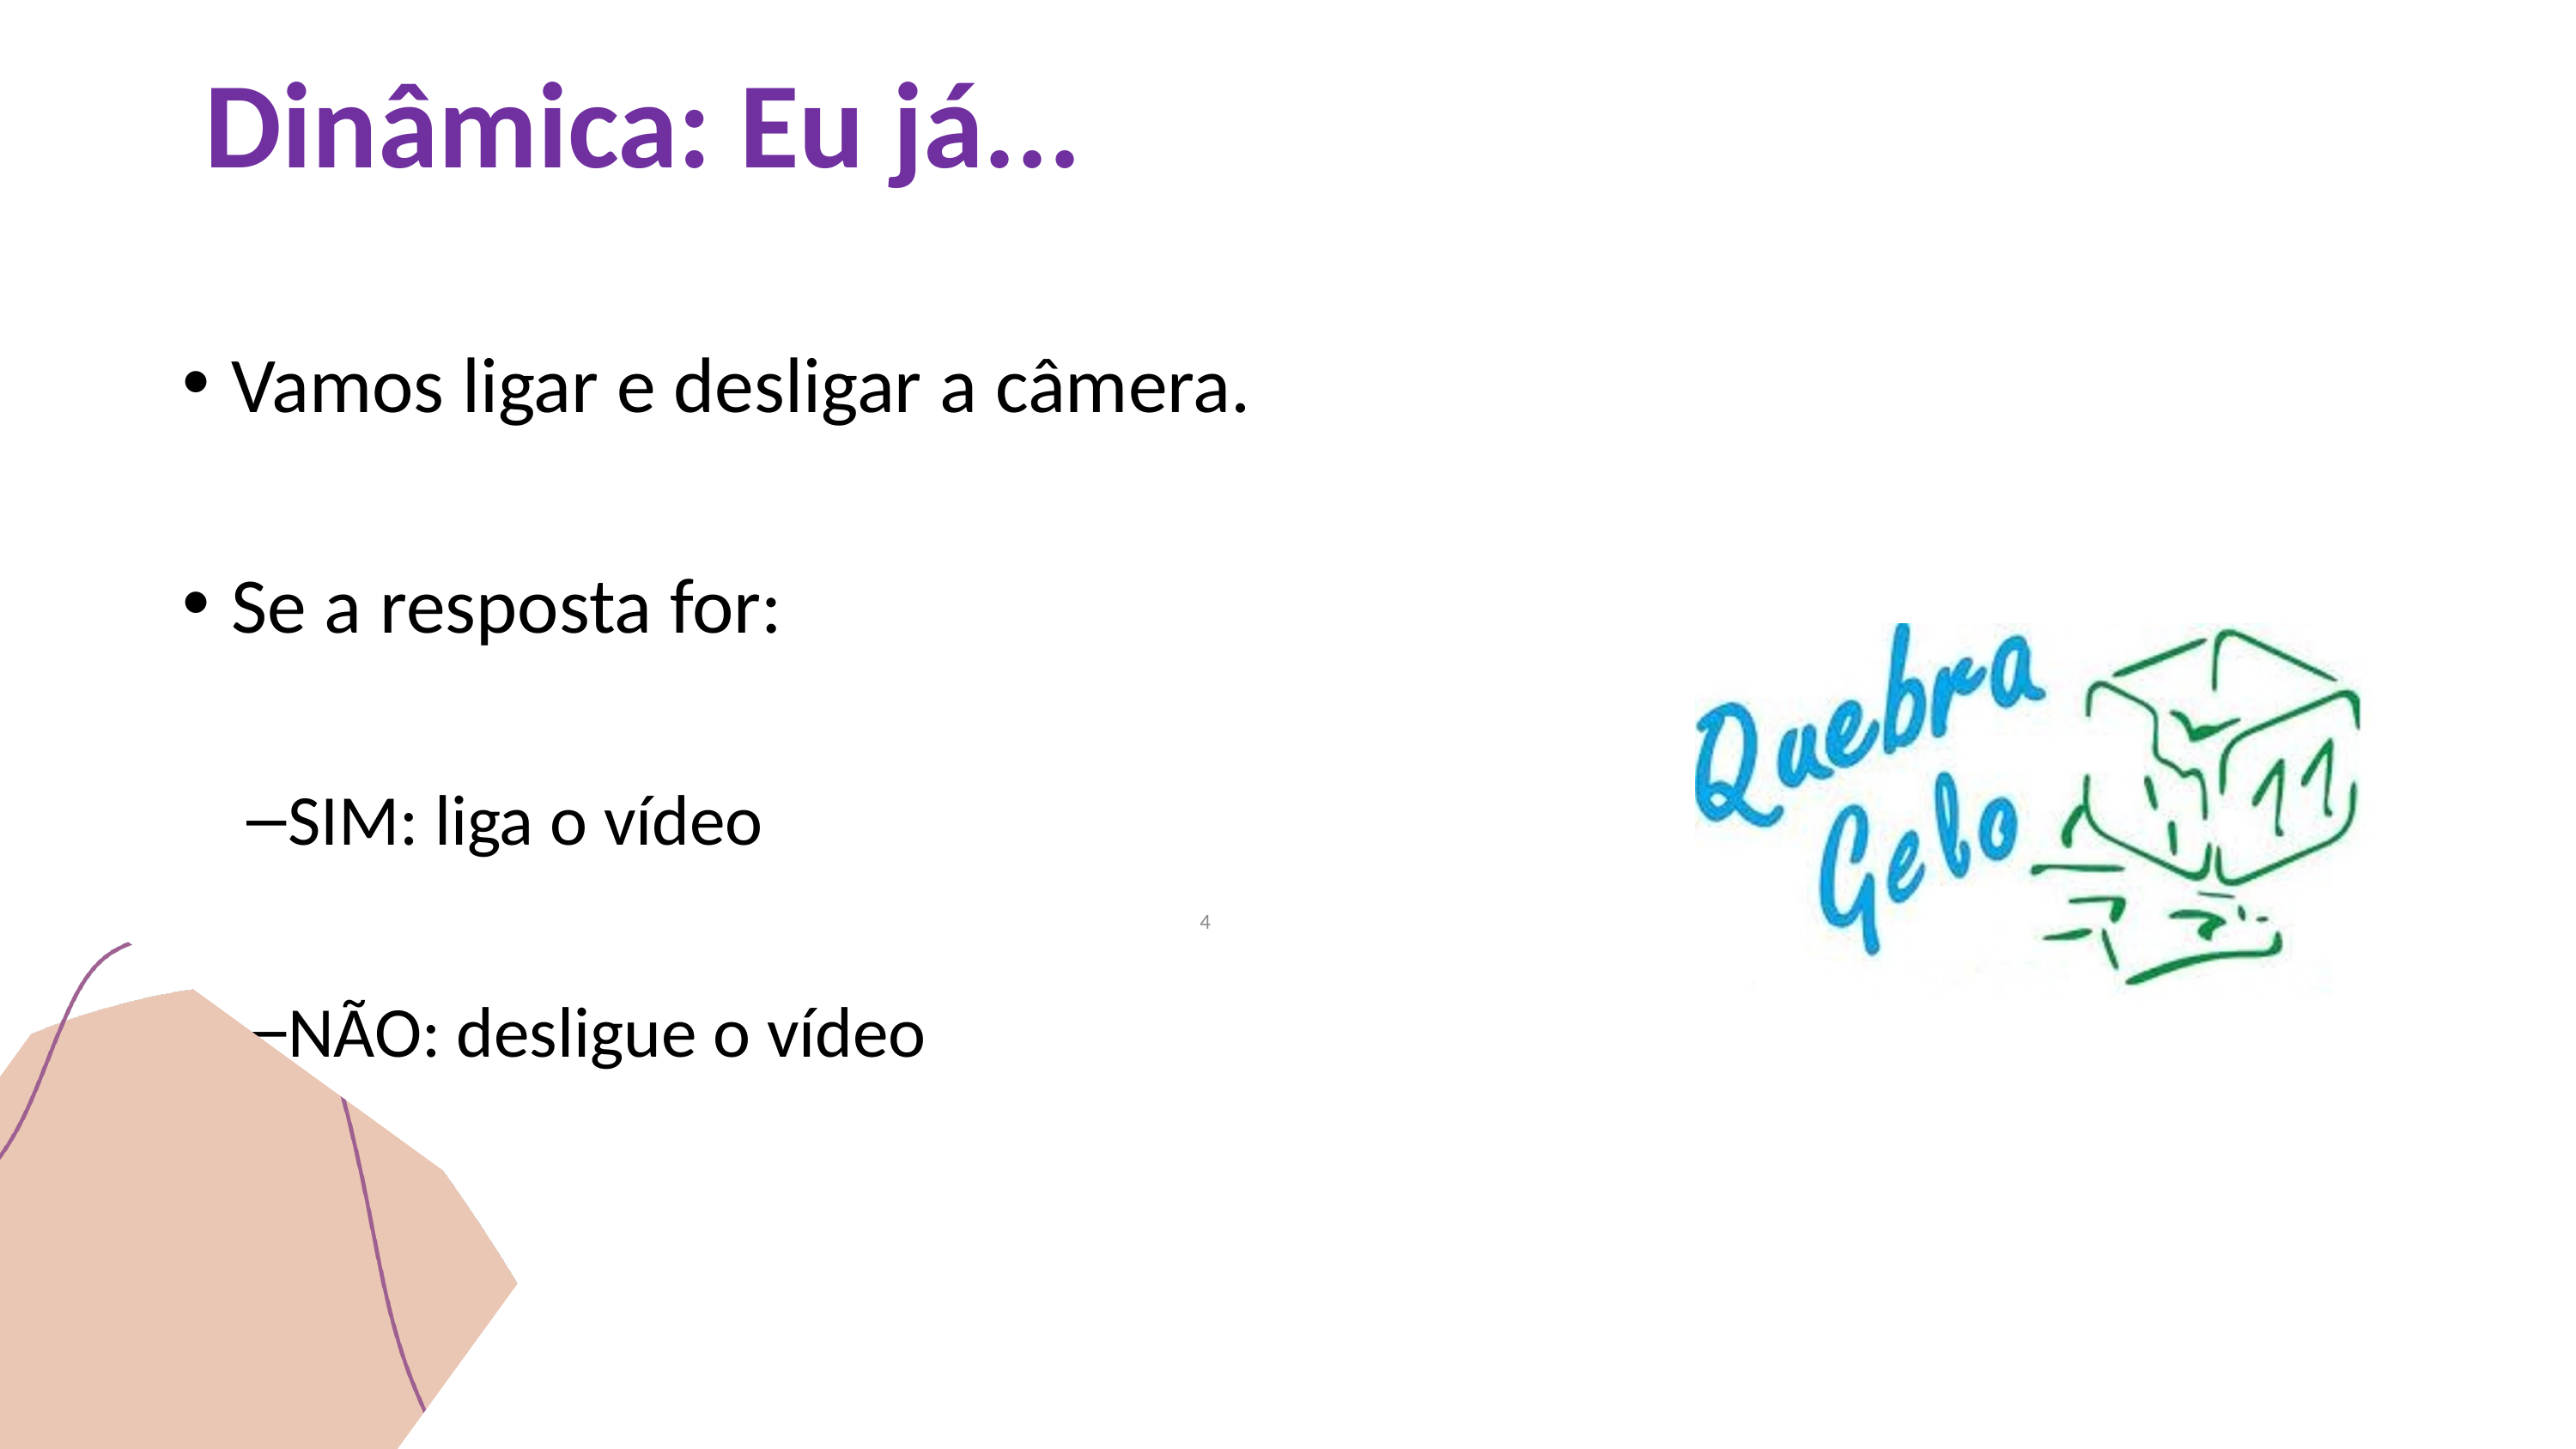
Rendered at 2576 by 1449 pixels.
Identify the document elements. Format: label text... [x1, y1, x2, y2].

slide_number 4 [922, 894, 1224, 947]
list Vamos ligar e desligar a câmera. Se a resposta for: SIM: liga o vídeo NÃO: desligue o vídeo [170, 327, 1676, 1245]
picture [1695, 623, 2389, 1014]
title Dinâmica: Eu já... [64, 39, 1224, 200]
text_box [0, 927, 546, 1449]
